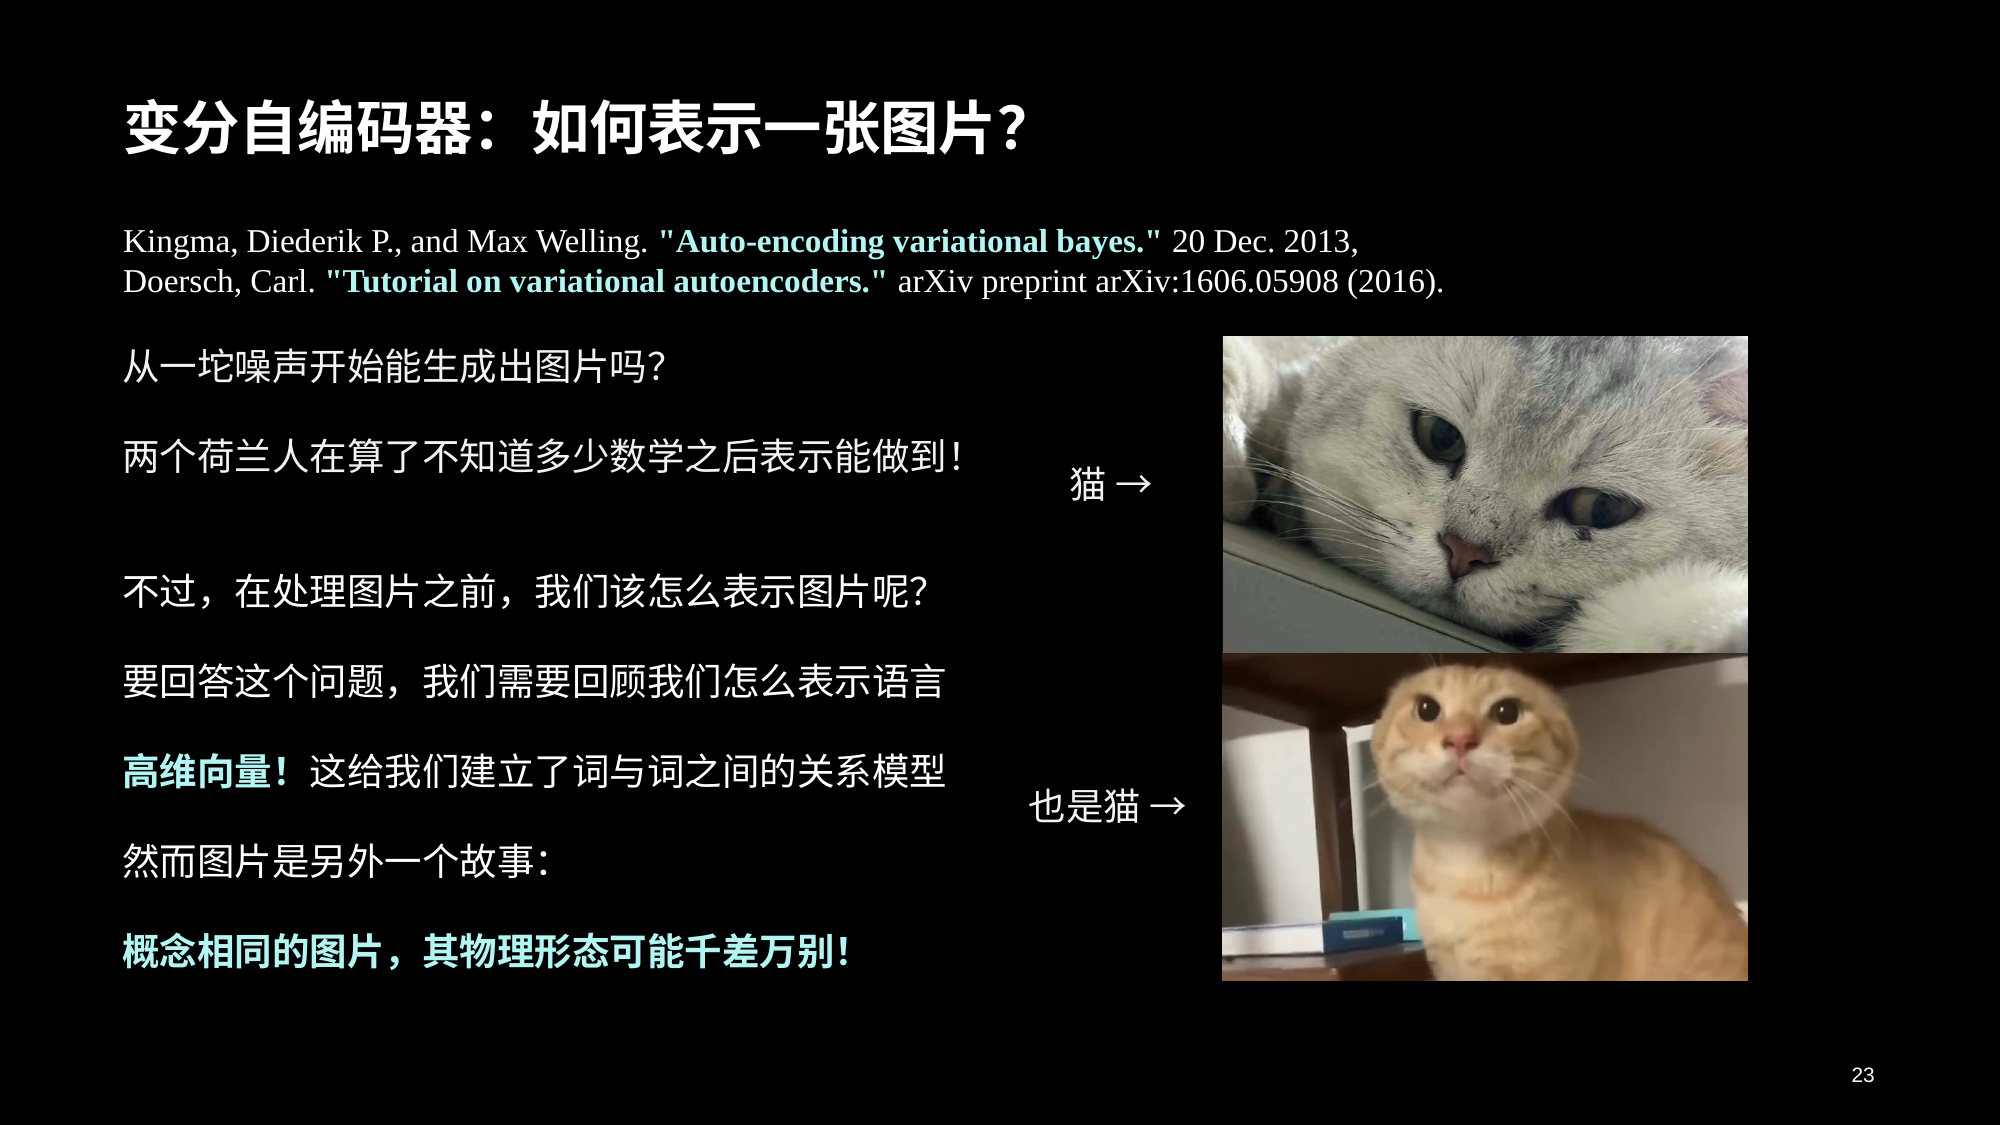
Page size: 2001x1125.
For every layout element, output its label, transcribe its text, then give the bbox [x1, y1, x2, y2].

text_box Kingma, Diederik P., and Max Welling. "Auto-encoding variational bayes." 20 Dec. 2013, Doersch, Carl. "Tutorial on variational autoencoders." arXiv preprint arXiv:1606.05908 (2016). [108, 211, 1890, 307]
picture [1222, 336, 1748, 981]
slide_number 23 [1289, 1051, 1890, 1097]
text_box 从一坨噪声开始能生成出图片吗？ 两个荷兰人在算了不知道多少数学之后表示能做到！ 不过，在处理图片之前，我们该怎么表示图片呢？ 要回答这个问题，我们需要回顾我们怎么表示语言 高维向量！这给我们建立了词与词之间的关系模型 然而图片是另外一个故事： 概念相同的图片，其物理形态可能千差万别！ [107, 336, 1000, 981]
title 变分自编码器：如何表示一张图片？ [108, 21, 1890, 169]
text_box 也是猫 → [1013, 775, 1222, 836]
text_box 猫 → [1047, 453, 1176, 513]
